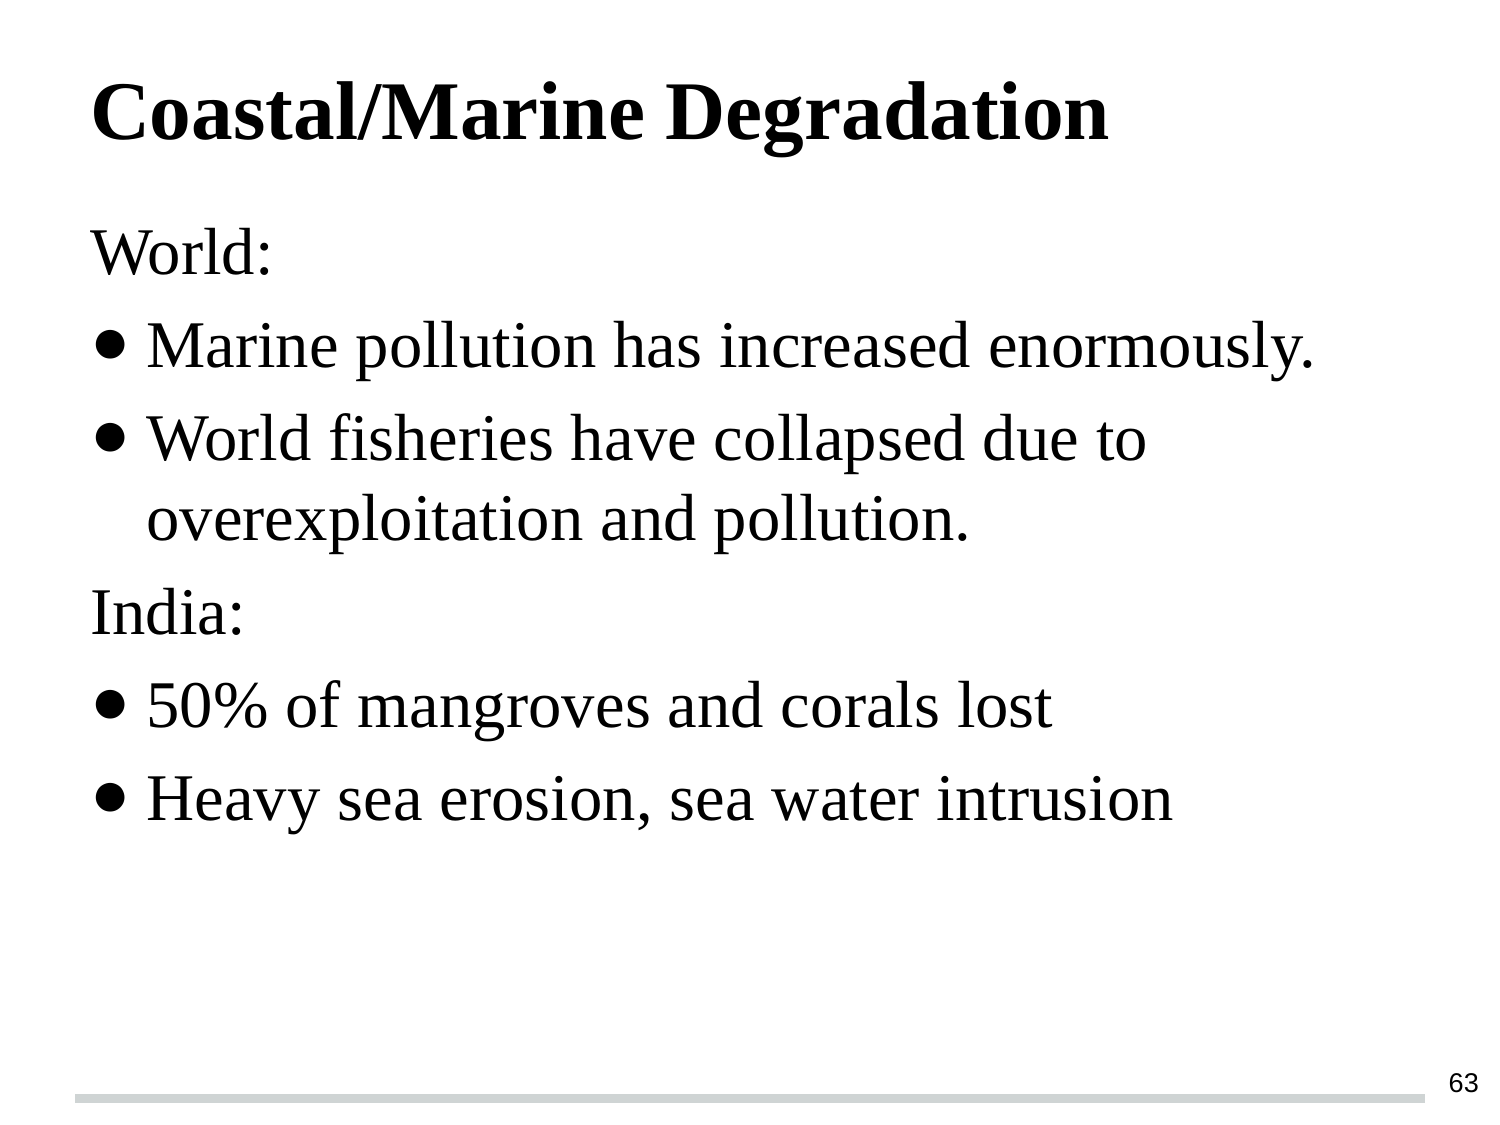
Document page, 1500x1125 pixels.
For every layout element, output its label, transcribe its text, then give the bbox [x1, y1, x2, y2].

slide_number ‹#› [1403, 1038, 1494, 1125]
title Coastal/Marine Degradation [75, 24, 1425, 188]
list World: Marine pollution has increased enormously. World fisheries have collapsed due to overexploitation and pollution. India: 50% of mangroves and corals lost Heavy sea erosion, sea water intrusion [75, 200, 1425, 1010]
